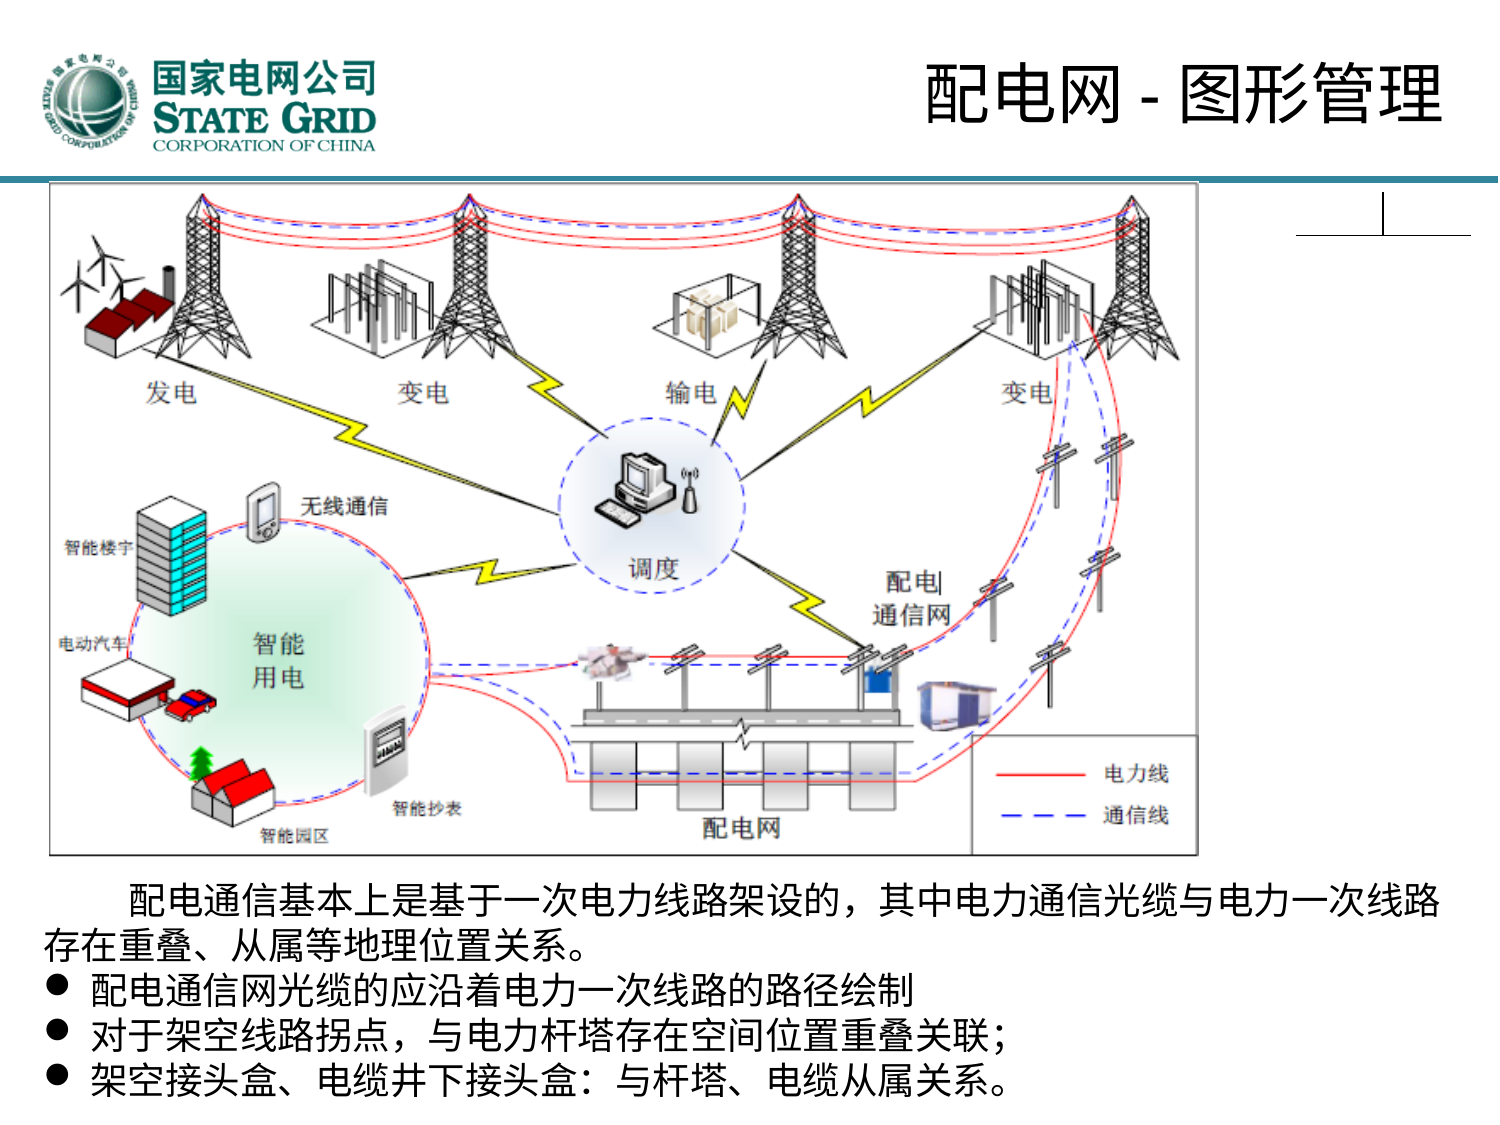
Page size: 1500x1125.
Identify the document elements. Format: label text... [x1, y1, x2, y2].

text_box 配电网-图形管理 [120, 23, 1459, 161]
picture [42, 53, 120, 150]
text_box 配电通信基本上是基于一次电力线路架设的，其中电力通信光缆与电力一次线路存在重叠、从属等地理位置关系。 配电通信网光缆的应沿着电力一次线路的路径绘制 对于架空线路拐点，与电力杆塔存在空间位置重叠关联； 架空接头盒、电缆井下接头盒：与杆塔、电缆从属关系。 [28, 869, 1483, 1110]
picture [48, 180, 1200, 858]
